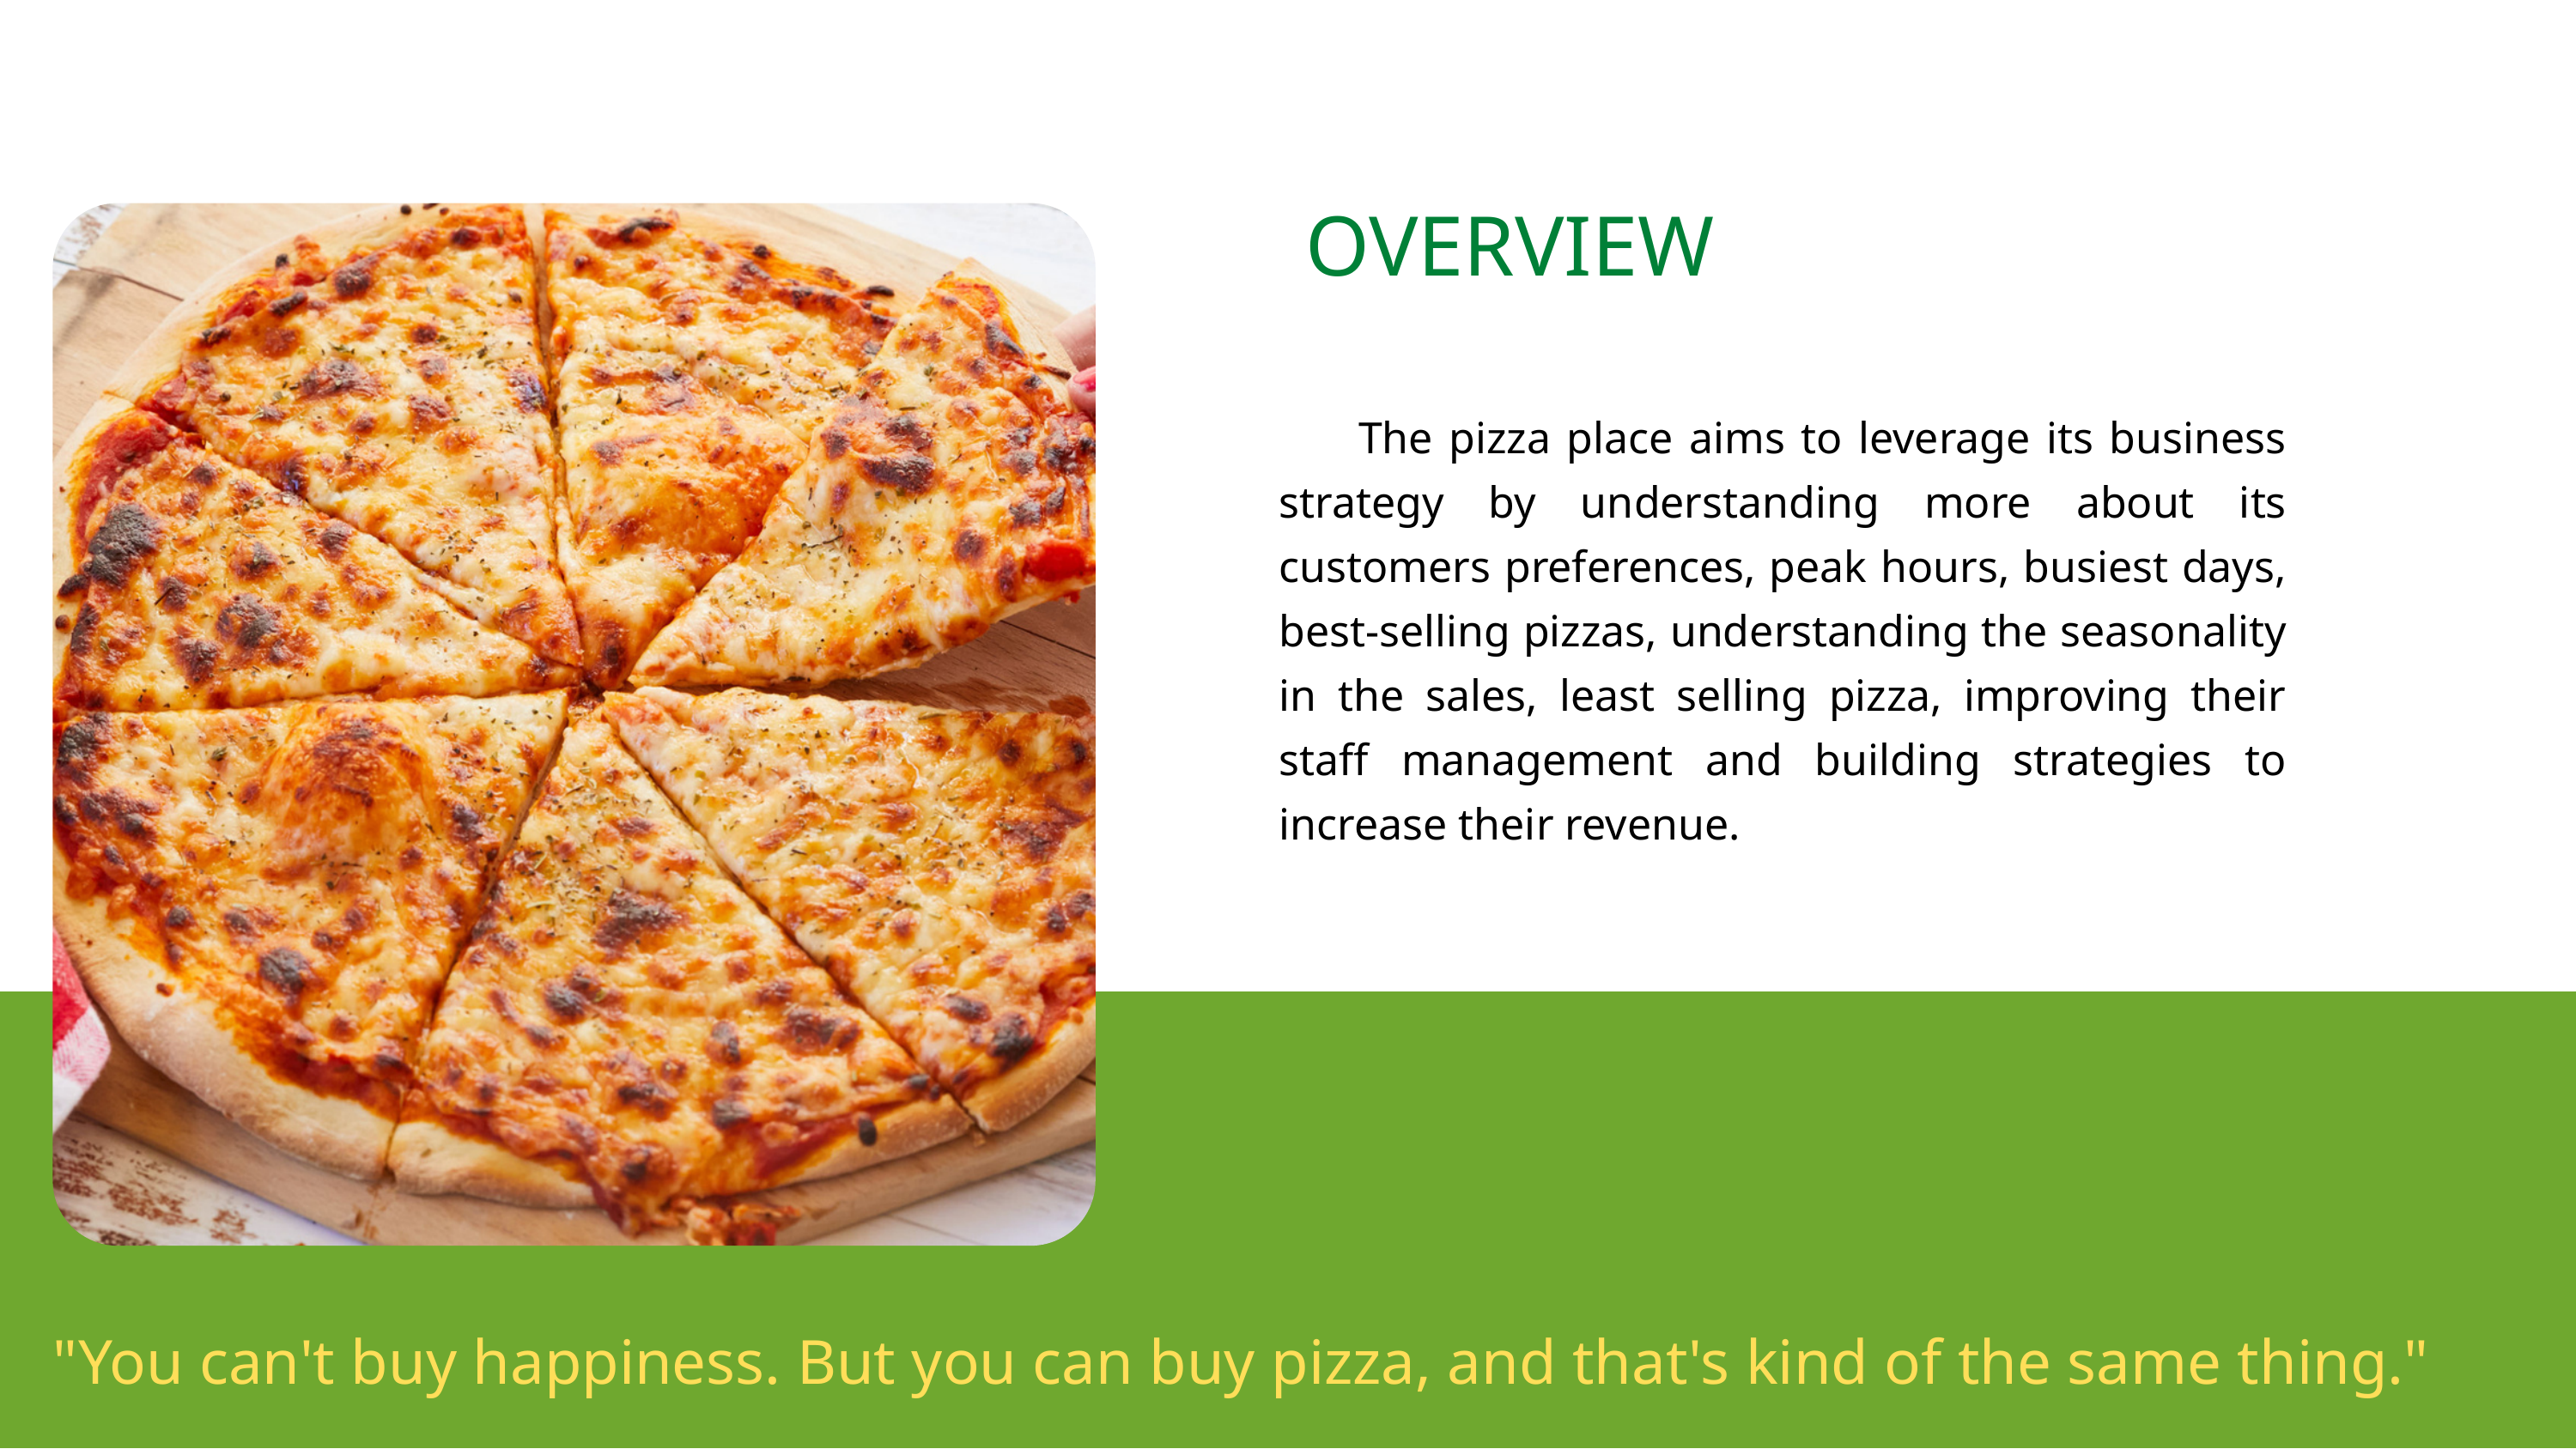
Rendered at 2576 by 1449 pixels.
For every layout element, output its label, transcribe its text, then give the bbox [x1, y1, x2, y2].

text_box The pizza place aims to leverage its business strategy by understanding more about its customers preferences, peak hours, busiest days, best-selling pizzas, understanding the seasonality in the sales, least selling pizza, improving their staff management and building strategies to increase their revenue. [1279, 397, 2287, 913]
text_box OVERVIEW [1305, 177, 1806, 294]
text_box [0, 991, 2576, 1449]
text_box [52, 203, 1096, 1246]
